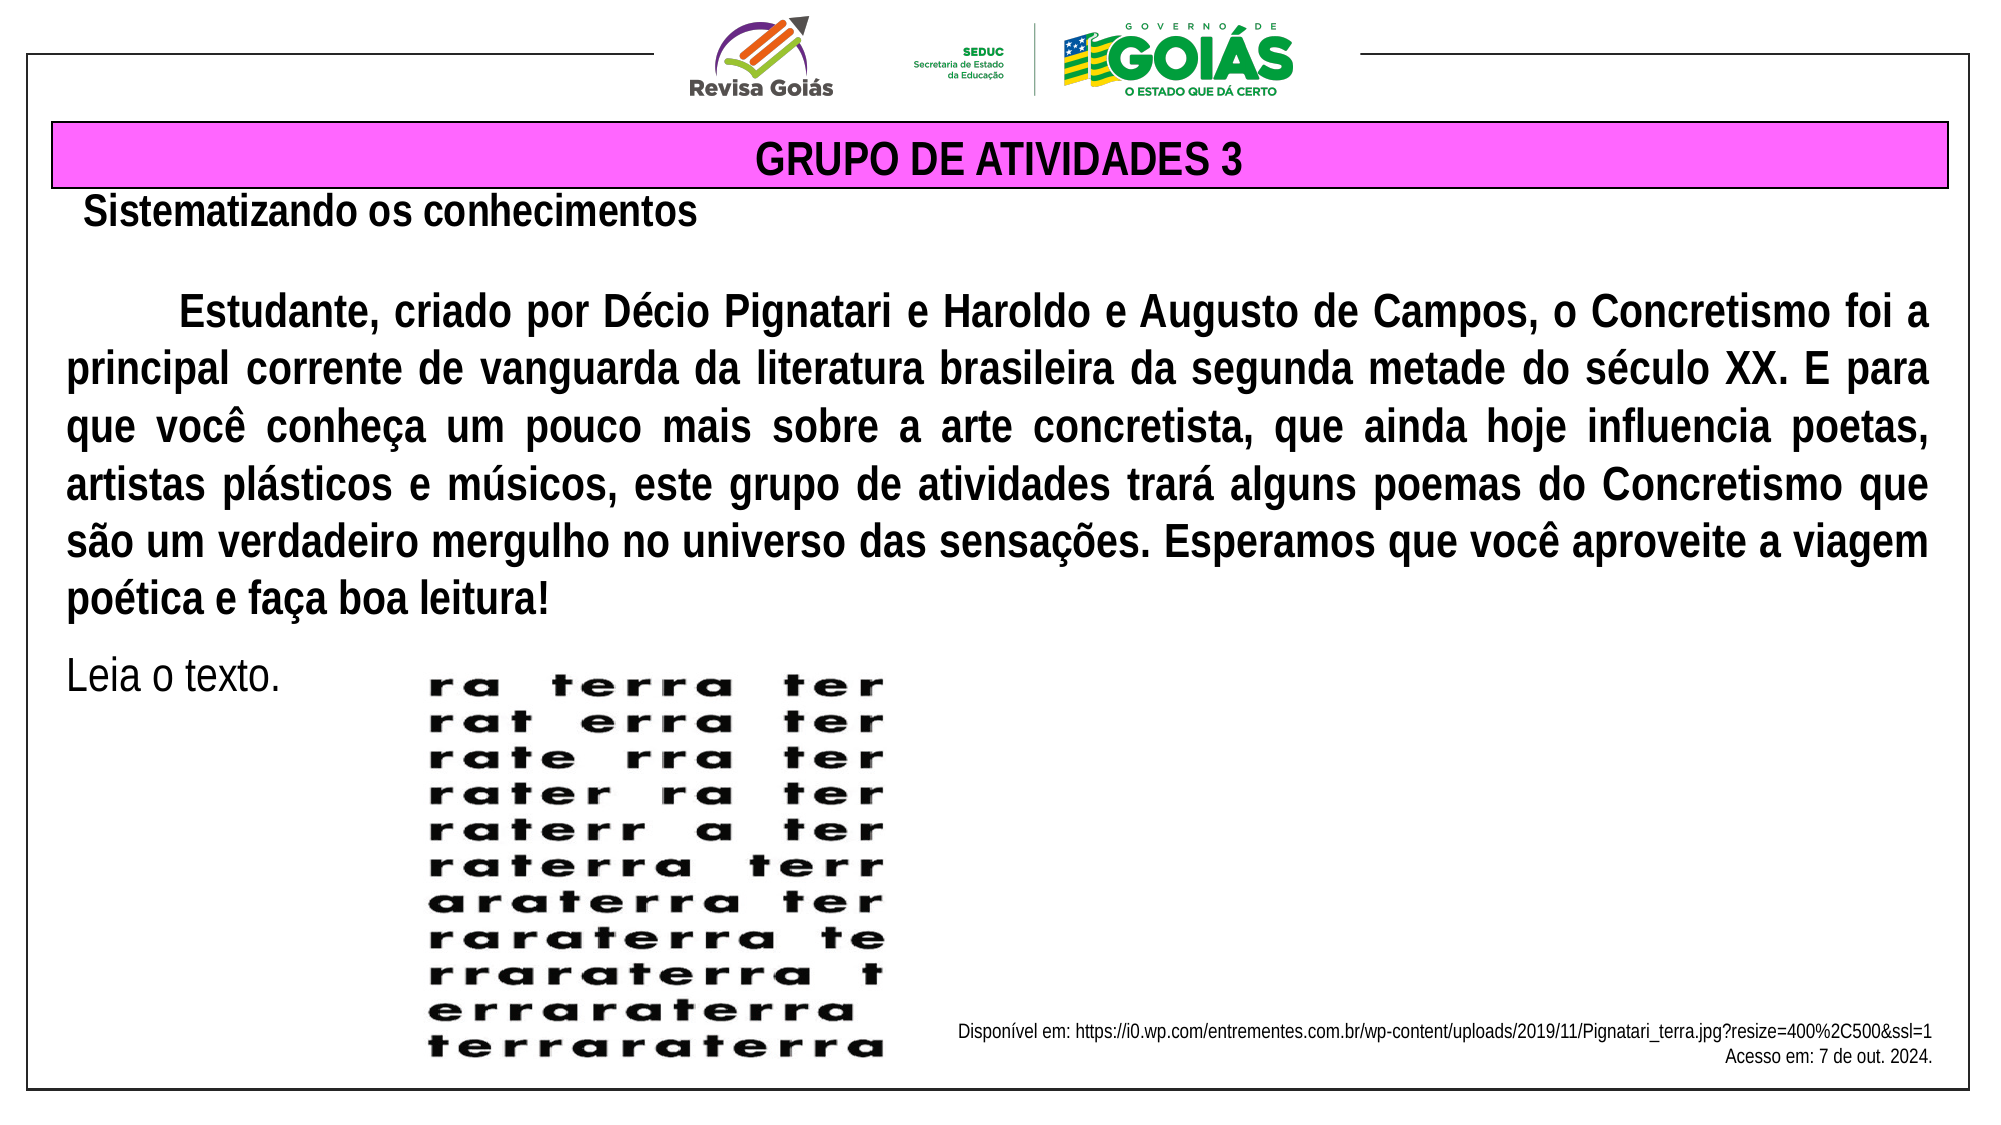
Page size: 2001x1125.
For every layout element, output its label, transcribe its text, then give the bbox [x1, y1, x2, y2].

picture [423, 672, 887, 1059]
text_box Disponível em: https://i0.wp.com/entrementes.com.br/wp-content/uploads/2019/11/Pignatari_terra.jpg?resize=400%2C500&ssl=1 Acesso em: 7 de out. 2024. [907, 1010, 1948, 1076]
picture [690, 16, 833, 96]
text_box Estudante, criado por Décio Pignatari e Haroldo e Augusto de Campos, o Concretismo foi a principal corrente de vanguarda da literatura brasileira da segunda metade do século XX. E para que você conheça um pouco mais sobre a arte concretista, que ainda hoje influencia poetas, artistas plásticos e músicos, este grupo de atividades trará alguns poemas do Concretismo que são um verdadeiro mergulho no universo das sensações. Esperamos que você aproveite a viagem poética e faça boa leitura! [52, 272, 1948, 632]
text_box Leia o texto. [52, 635, 1948, 709]
picture [914, 23, 1293, 96]
text_box Sistematizando os conhecimentos [68, 189, 1931, 243]
table_header GRUPO DE ATIVIDADES 3 [53, 123, 1947, 187]
